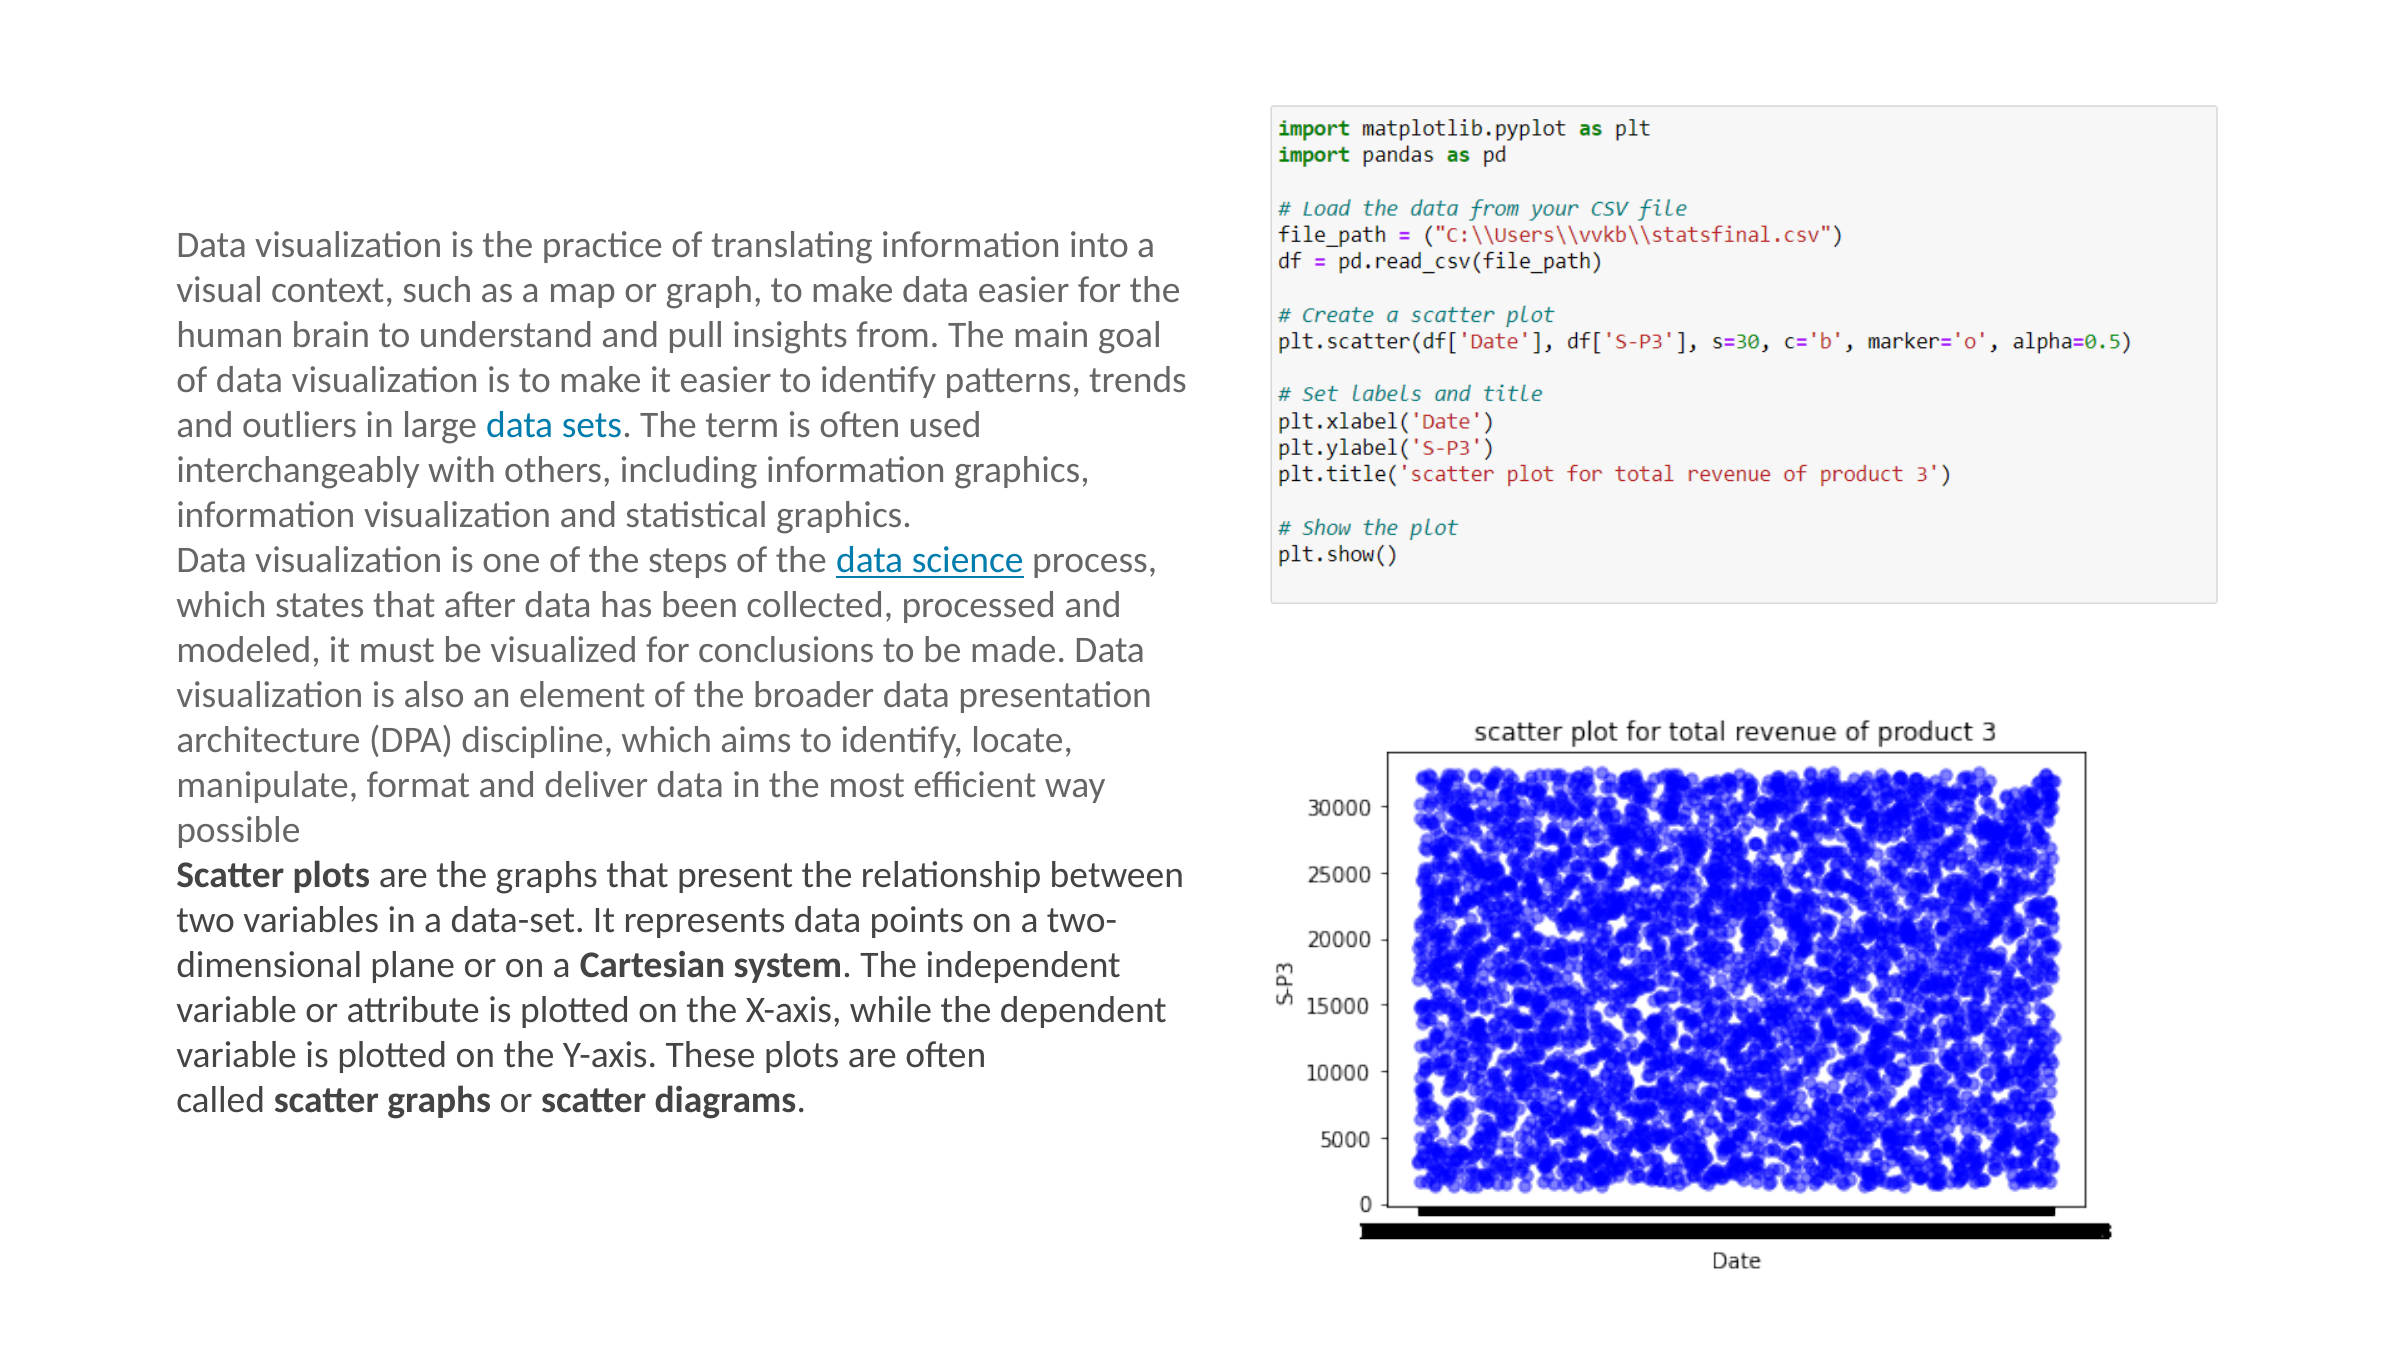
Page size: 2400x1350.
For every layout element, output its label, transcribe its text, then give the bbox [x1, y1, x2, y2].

picture [1262, 88, 2239, 614]
text_box Data visualization is the practice of translating information into a visual context, such as a map or graph, to make data easier for the human brain to understand and pull insights from. The main goal of data visualization is to make it easier to identify patterns, trends and outliers in large data sets. The term is often used interchangeably with others, including information graphics, information visualization and statistical graphics. Data visualization is one of the steps of the data science process, which states that after data has been collected, processed and modeled, it must be visualized for conclusions to be made. Data visualization is also an element of the broader data presentation architecture (DPA) discipline, which aims to identify, locate, manipulate, format and deliver data in the most efficient way possible Scatter plots are the graphs that present the relationship between two variables in a data-set. It represents data points on a two-dimensional plane or on a Cartesian system. The independent variable or attribute is plotted on the X-axis, while the dependent variable is plotted on the Y-axis. These plots are often called scatter graphs or scatter diagrams. [161, 212, 1212, 1128]
picture [1262, 706, 2127, 1286]
